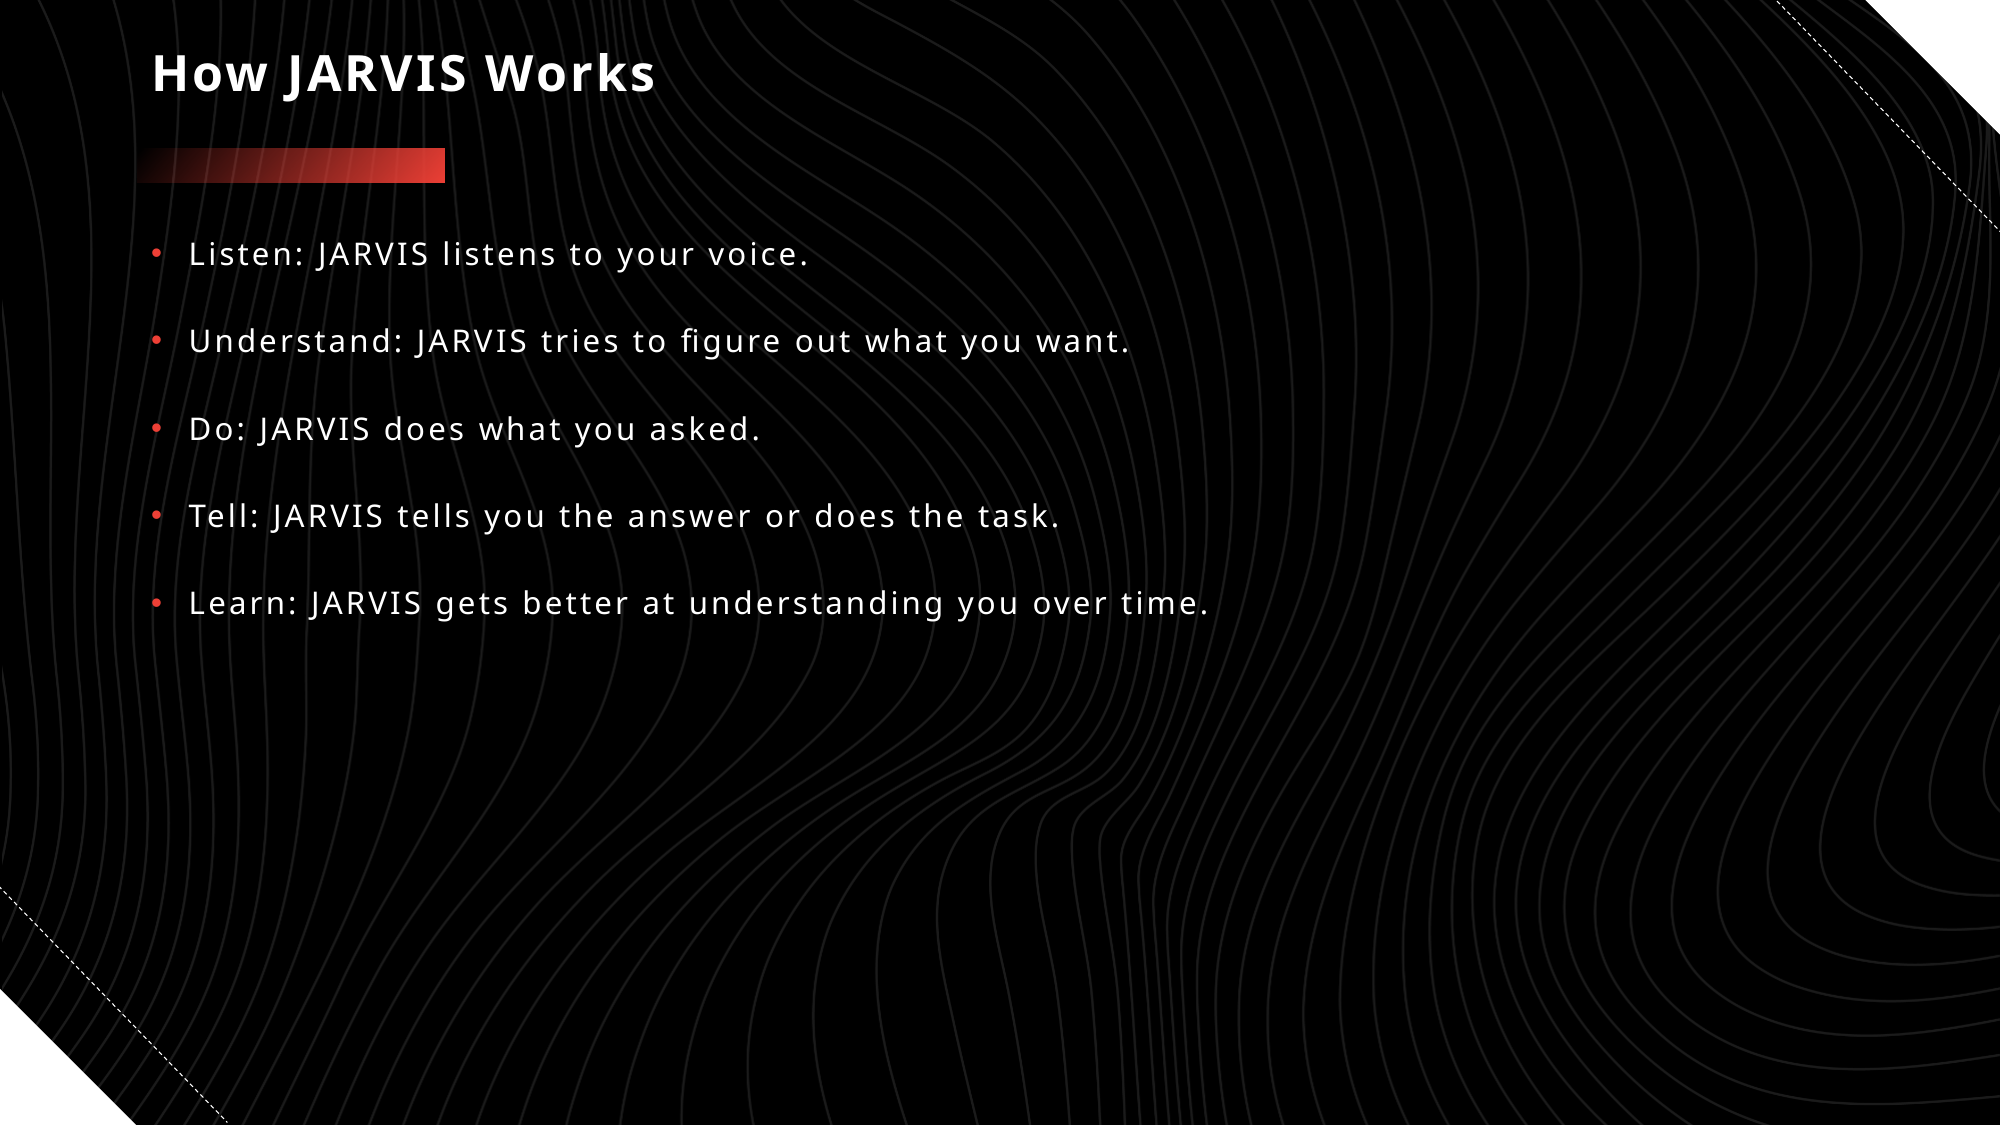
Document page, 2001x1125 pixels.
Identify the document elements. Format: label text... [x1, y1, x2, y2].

list Listen: JARVIS listens to your voice. Understand: JARVIS tries to figure out what you want. Do: JARVIS does what you asked. Tell: JARVIS tells you the answer or does the task. Learn: JARVIS gets better at understanding you over time. [136, 207, 1864, 946]
title How JARVIS Works [136, 27, 1863, 124]
